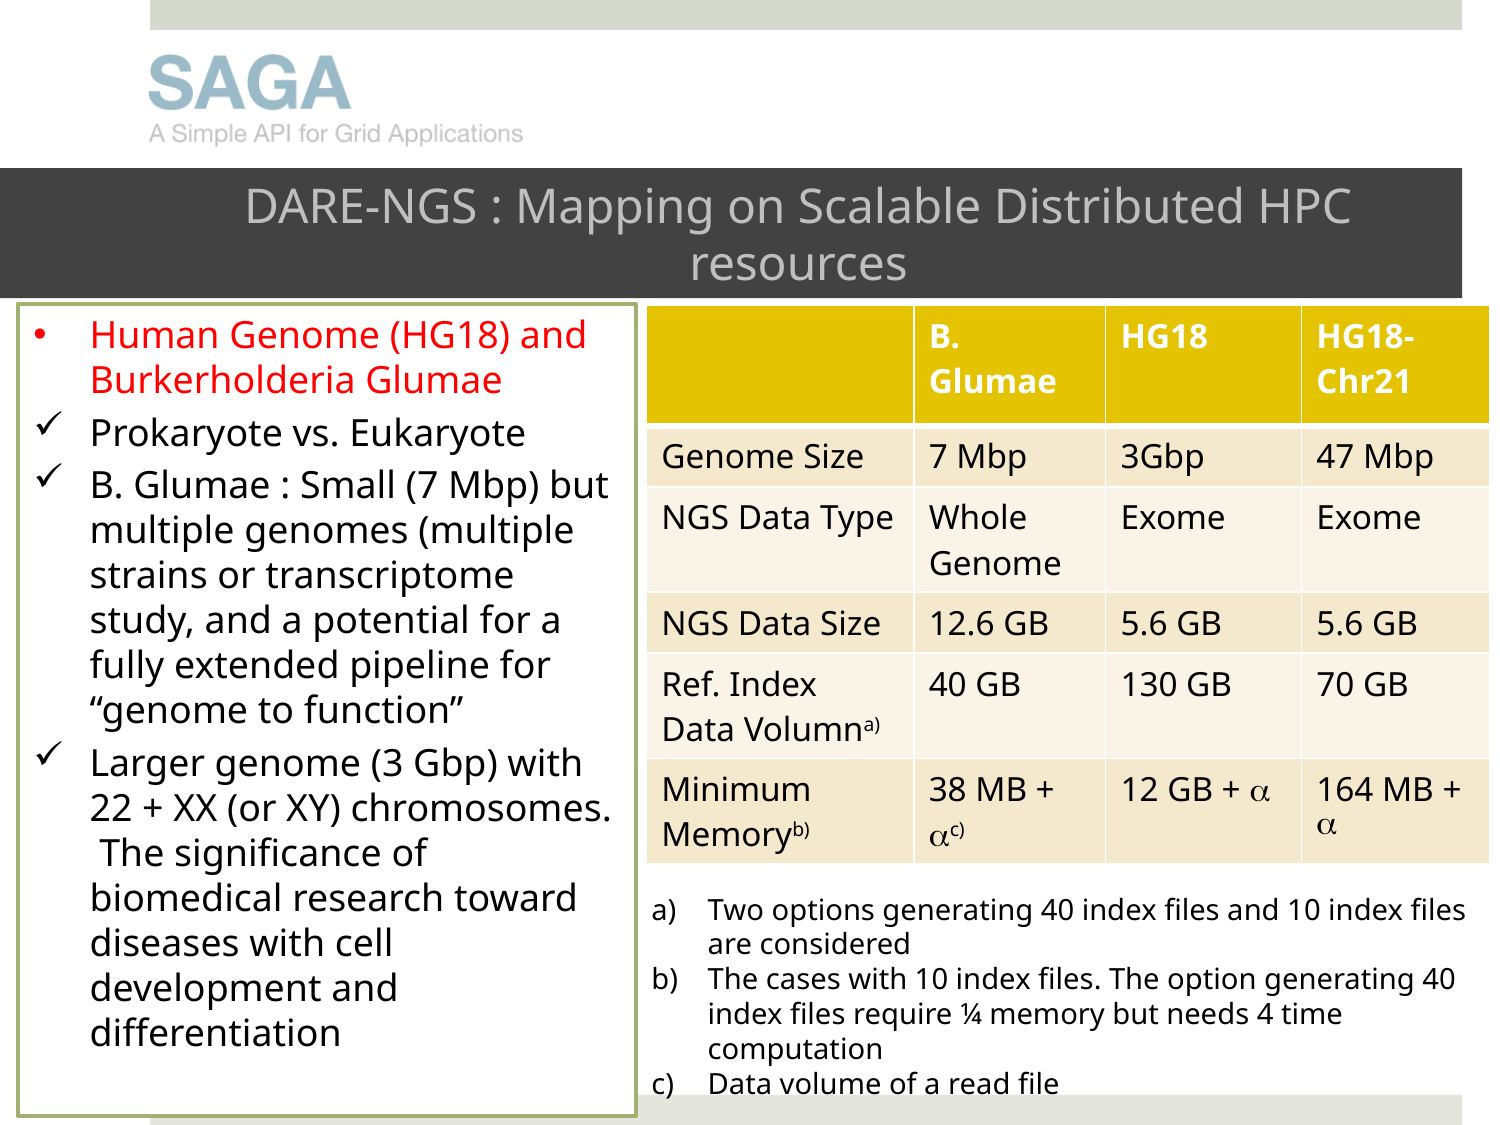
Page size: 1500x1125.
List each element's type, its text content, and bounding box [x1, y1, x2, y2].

table_header HG18 [1106, 306, 1301, 423]
table_cell 7 Mbp [915, 429, 1105, 486]
table_cell 3Gbp [1106, 429, 1301, 486]
table_cell 70 GB [1302, 654, 1489, 758]
table_cell 130 GB [1106, 654, 1301, 758]
table_header HG18-Chr21 [1302, 306, 1489, 423]
table_cell 5.6 GB [1302, 593, 1489, 652]
table_cell 38 MB + ac) [915, 759, 1105, 863]
table_cell 5.6 GB [1106, 593, 1301, 652]
table_cell Exome [1302, 488, 1489, 591]
table_cell 40 GB [915, 654, 1105, 758]
table_cell NGS Data Type [647, 488, 913, 591]
table_cell Ref. Index Data Volumna) [647, 654, 913, 758]
table_cell 164 MB + a [1302, 759, 1489, 863]
text_box Two options generating 40 index files and 10 index files are considered The cases with 10 index files. The option generating 40 index files require ¼ memory but needs 4 time computation Data volume of a read file [636, 883, 1491, 1108]
title DARE-NGS : Mapping on Scalable Distributed HPC resources [0, 168, 1463, 299]
table_cell 47 Mbp [1302, 429, 1489, 486]
table_header [647, 306, 913, 423]
table_header B. Glumae [915, 306, 1105, 423]
table_cell 12.6 GB [915, 593, 1105, 652]
table_cell NGS Data Size [647, 593, 913, 652]
text_box Human Genome (HG18) and Burkerholderia Glumae Prokaryote vs. Eukaryote B. Glumae : Small (7 Mbp) but multiple genomes (multiple strains or transcriptome study, and a potential for a fully extended pipeline for “genome to function” Larger genome (3 Gbp) with 22 + XX (or XY) chromosomes. The significance of biomedical research toward diseases with cell development and differentiation [16, 302, 638, 1118]
table_cell Whole Genome [915, 488, 1105, 591]
picture [148, 54, 523, 147]
table_cell 12 GB + a [1106, 759, 1301, 863]
table_cell Exome [1106, 488, 1301, 591]
table_cell Genome Size [647, 429, 913, 486]
table_cell Minimum Memoryb) [647, 759, 913, 863]
